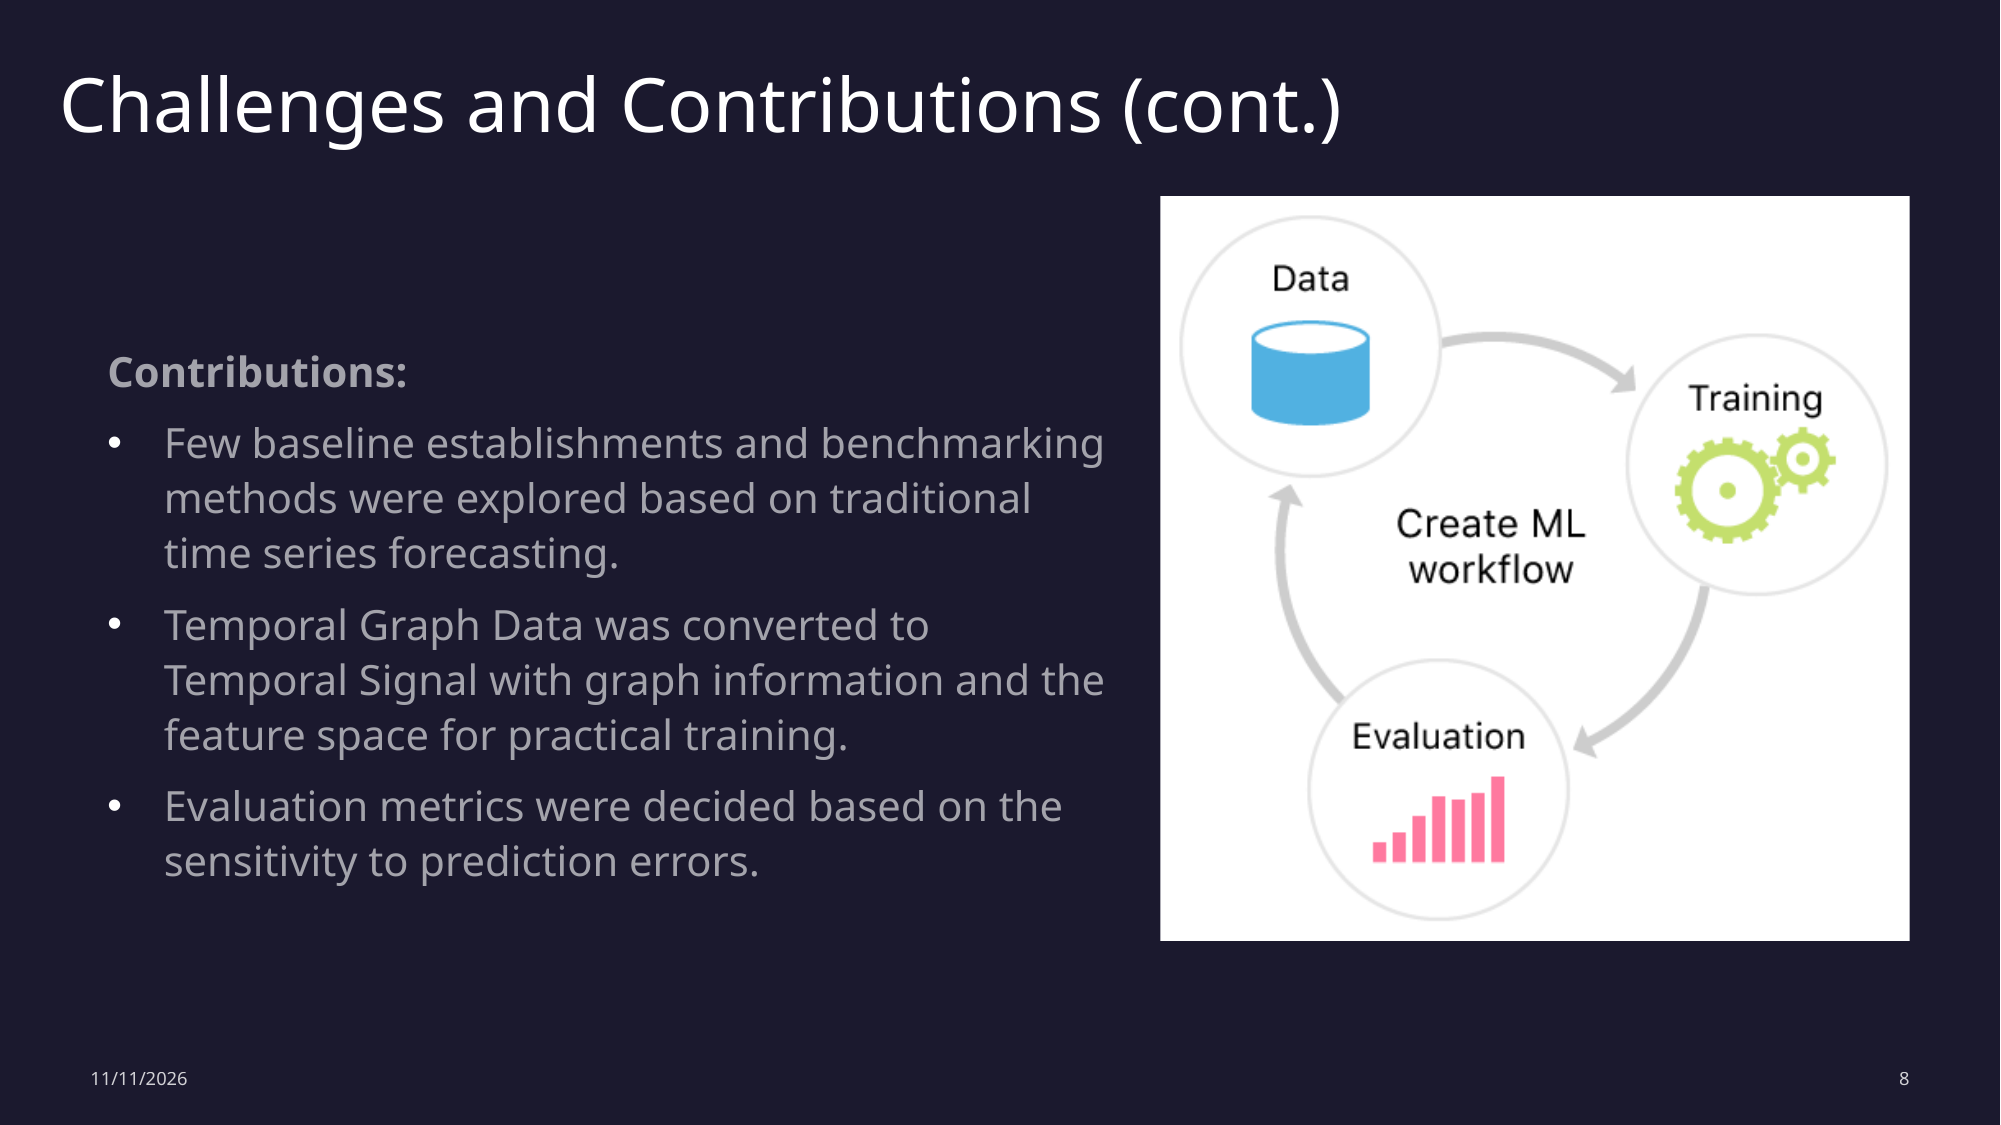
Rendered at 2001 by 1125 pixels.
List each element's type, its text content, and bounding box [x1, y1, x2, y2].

slide_number 8 [1632, 1067, 1910, 1093]
picture [1160, 196, 1910, 941]
text_box Contributions: Few baseline establishments and benchmarking methods were explored based on traditional time series forecasting. Temporal Graph Data was converted to Temporal Signal with graph information and the feature space for practical training. Evaluation metrics were decided based on the sensitivity to prediction errors. [98, 340, 1113, 908]
title Challenges and Contributions (cont.) [59, 55, 1637, 148]
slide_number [90, 1067, 522, 1093]
